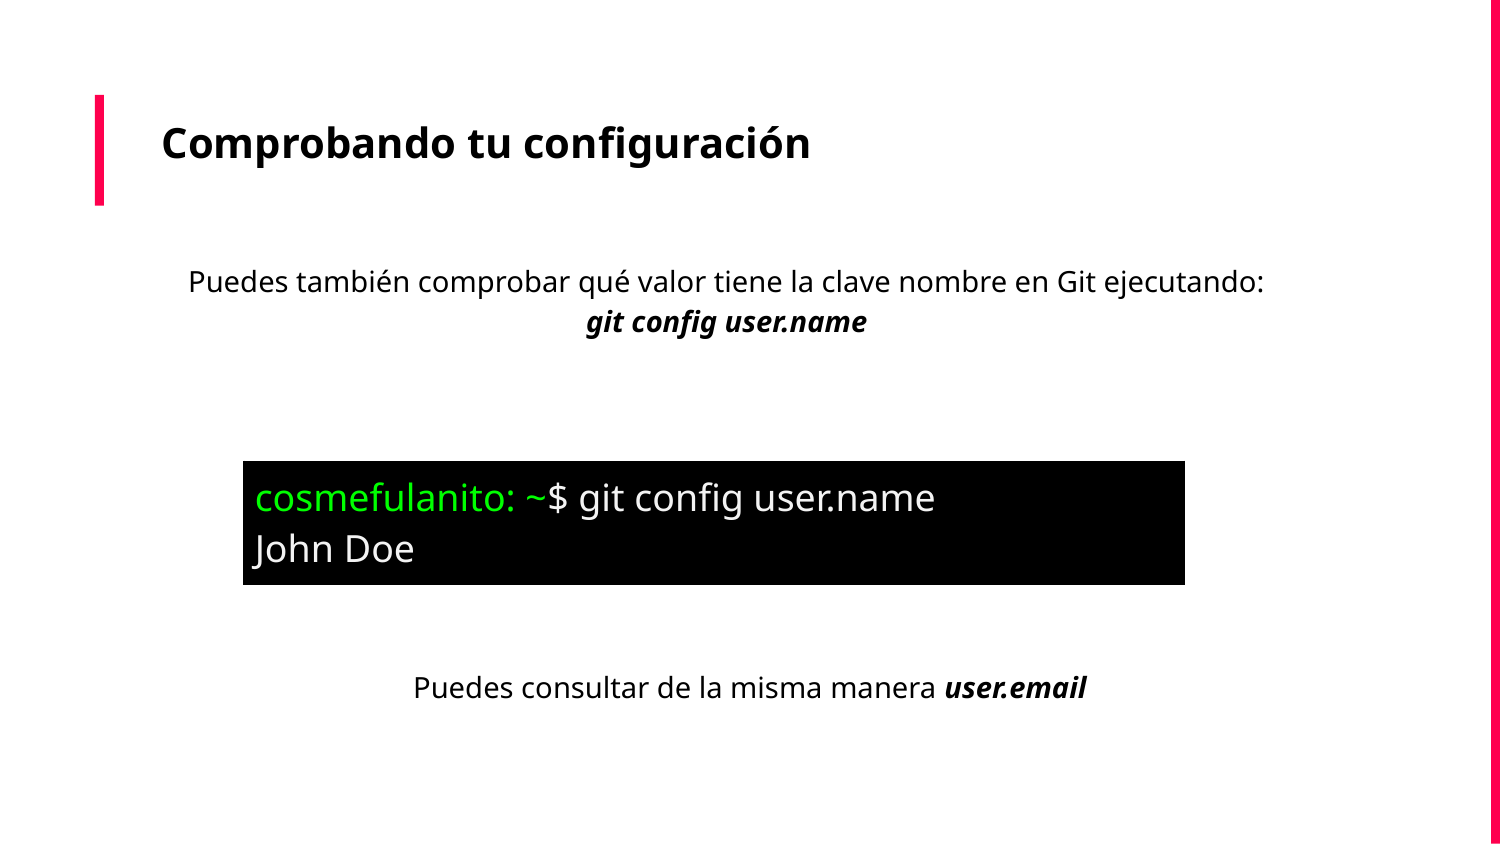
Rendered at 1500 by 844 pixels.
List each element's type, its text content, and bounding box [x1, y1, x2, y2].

text_box Comprobando tu configuración [146, 60, 1232, 223]
text_box Puedes consultar de la misma manera user.email [105, 609, 1395, 759]
table_header cosmefulanito: ~$ git config user.name John Doe [245, 462, 1184, 583]
text_box Puedes también comprobar qué valor tiene la clave nombre en Git ejecutando: git config user.name [161, 223, 1292, 373]
